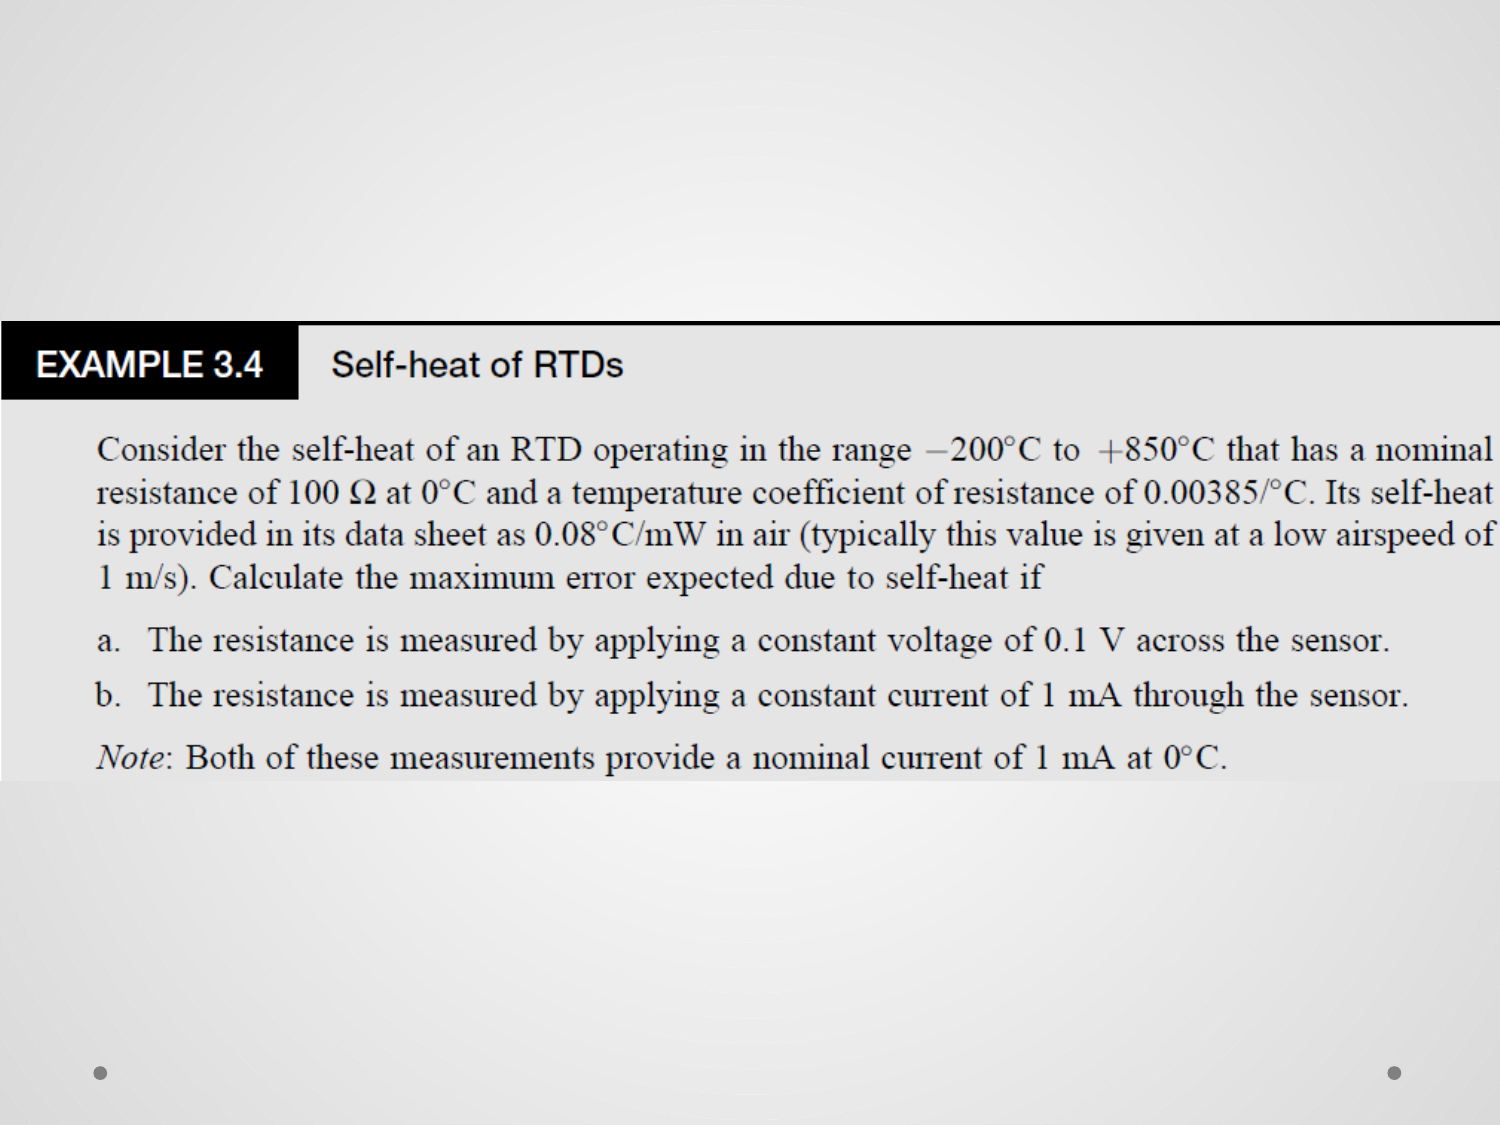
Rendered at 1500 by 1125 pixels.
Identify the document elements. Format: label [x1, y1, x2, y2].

picture [0, 320, 1500, 781]
